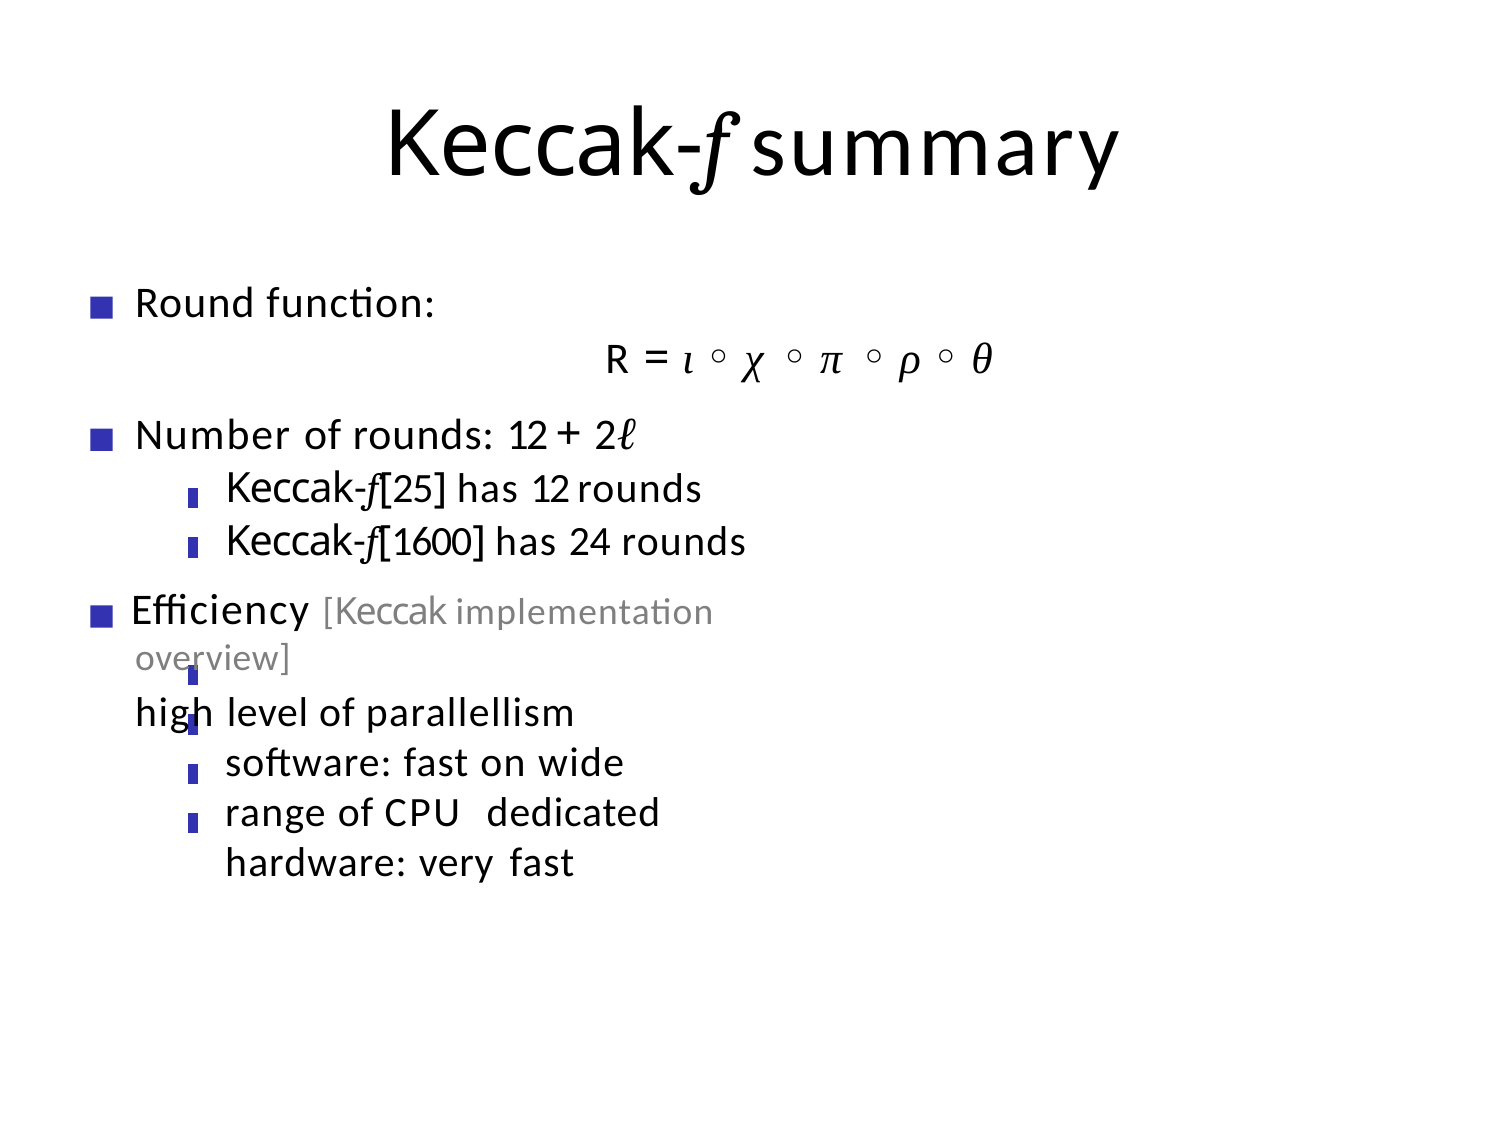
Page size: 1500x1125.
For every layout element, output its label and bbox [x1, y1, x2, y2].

text_box [131, 273, 1203, 886]
text_box [90, 605, 113, 628]
text_box [90, 428, 113, 451]
title [75, 44, 1425, 233]
text_box [90, 296, 113, 319]
